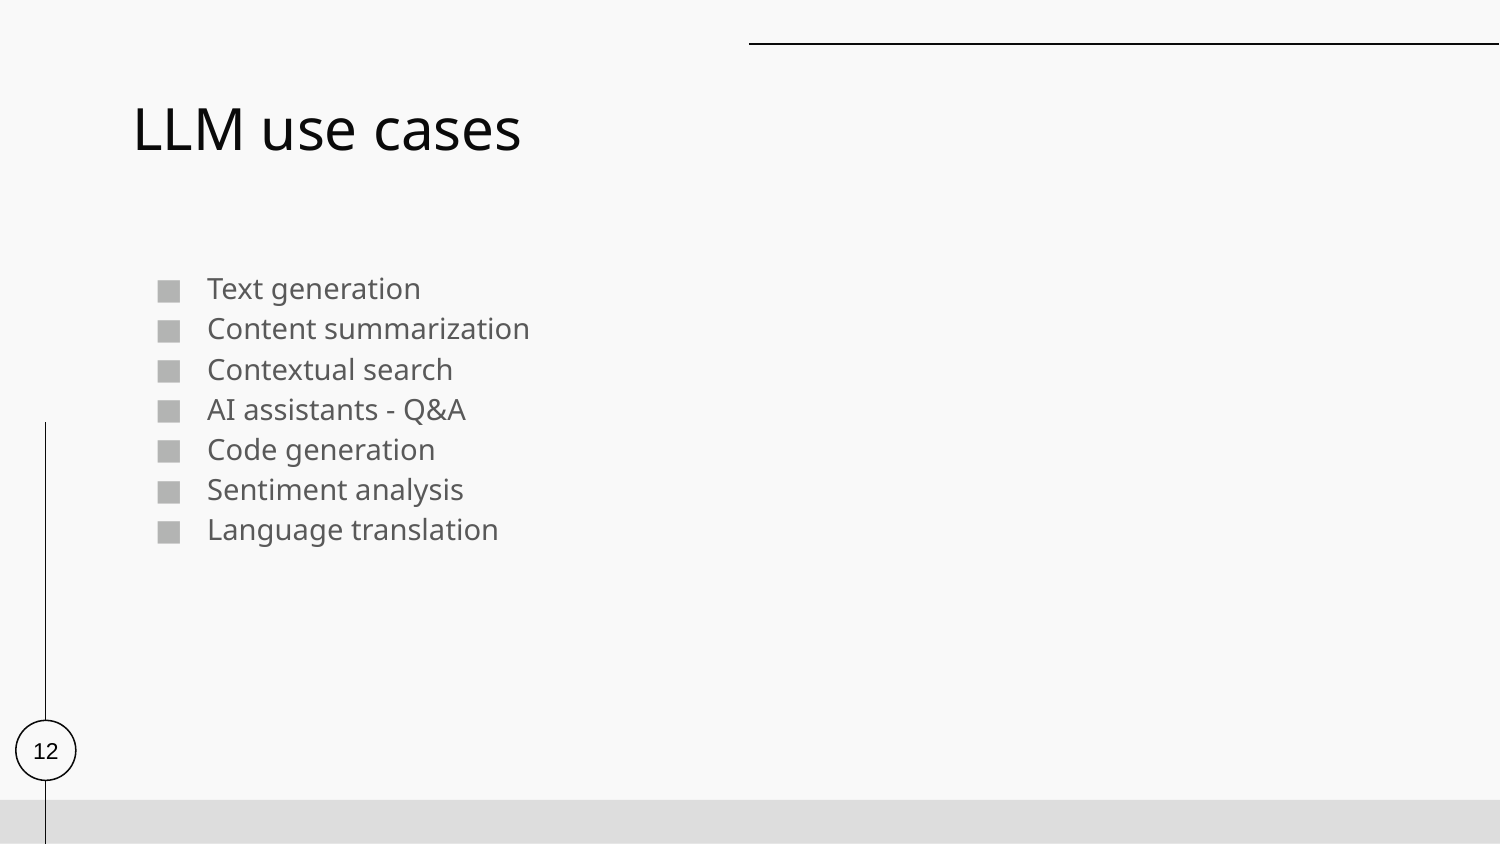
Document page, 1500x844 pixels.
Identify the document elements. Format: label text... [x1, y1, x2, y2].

text_box 33 [22, 772, 70, 783]
text_box 33 [22, 718, 69, 728]
list Text generation Content summarization ﻿Contextual search AI assistants - Q&A Code generation Sentiment analysis Language translation [116, 250, 1383, 594]
title LLM use cases [116, 77, 1383, 168]
text_box 12 [15, 728, 76, 772]
